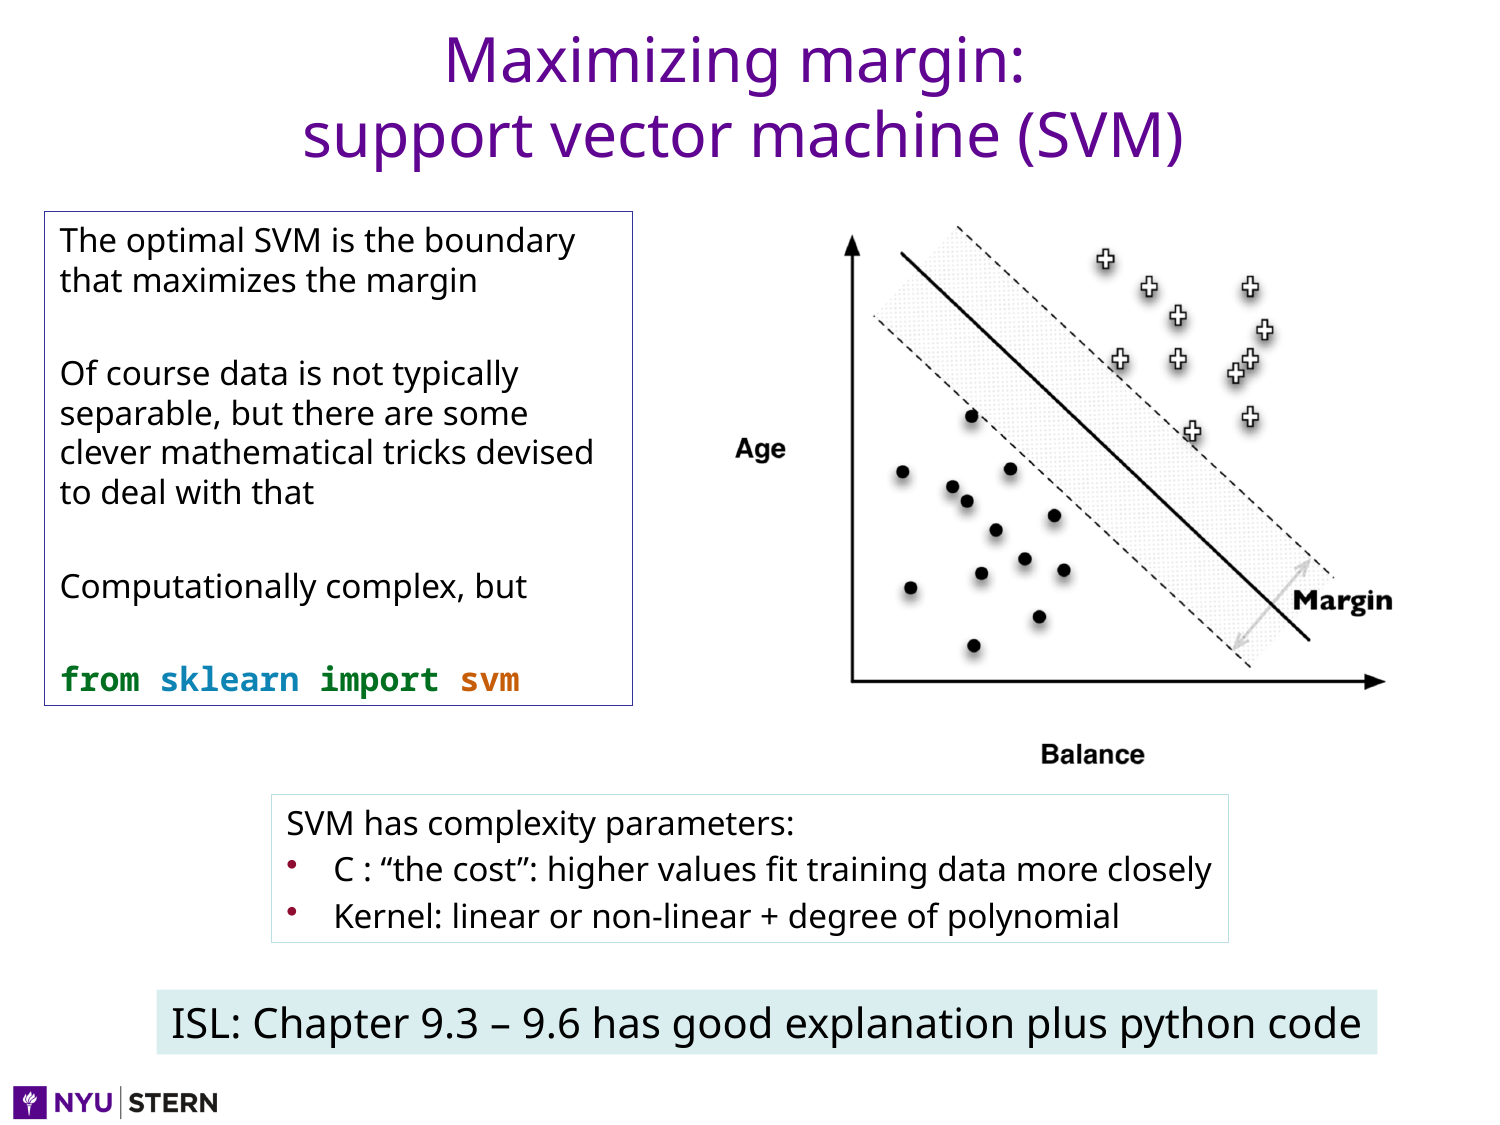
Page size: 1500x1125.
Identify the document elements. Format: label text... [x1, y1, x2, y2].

picture [0, 1038, 230, 1125]
text_box ISL: Chapter 9.3 – 9.6 has good explanation plus python code [156, 989, 1378, 1055]
text_box SVM has complexity parameters: C : “the cost”: higher values fit training data more closely Kernel: linear or non-linear + degree of polynomial [271, 794, 1229, 943]
picture [727, 225, 1402, 771]
text_box The optimal SVM is the boundary that maximizes the margin Of course data is not typically separable, but there are some clever mathematical tricks devised to deal with that Computationally complex, but from sklearn import svm [44, 211, 633, 706]
title Maximizing margin: support vector machine (SVM) [0, 38, 1488, 151]
